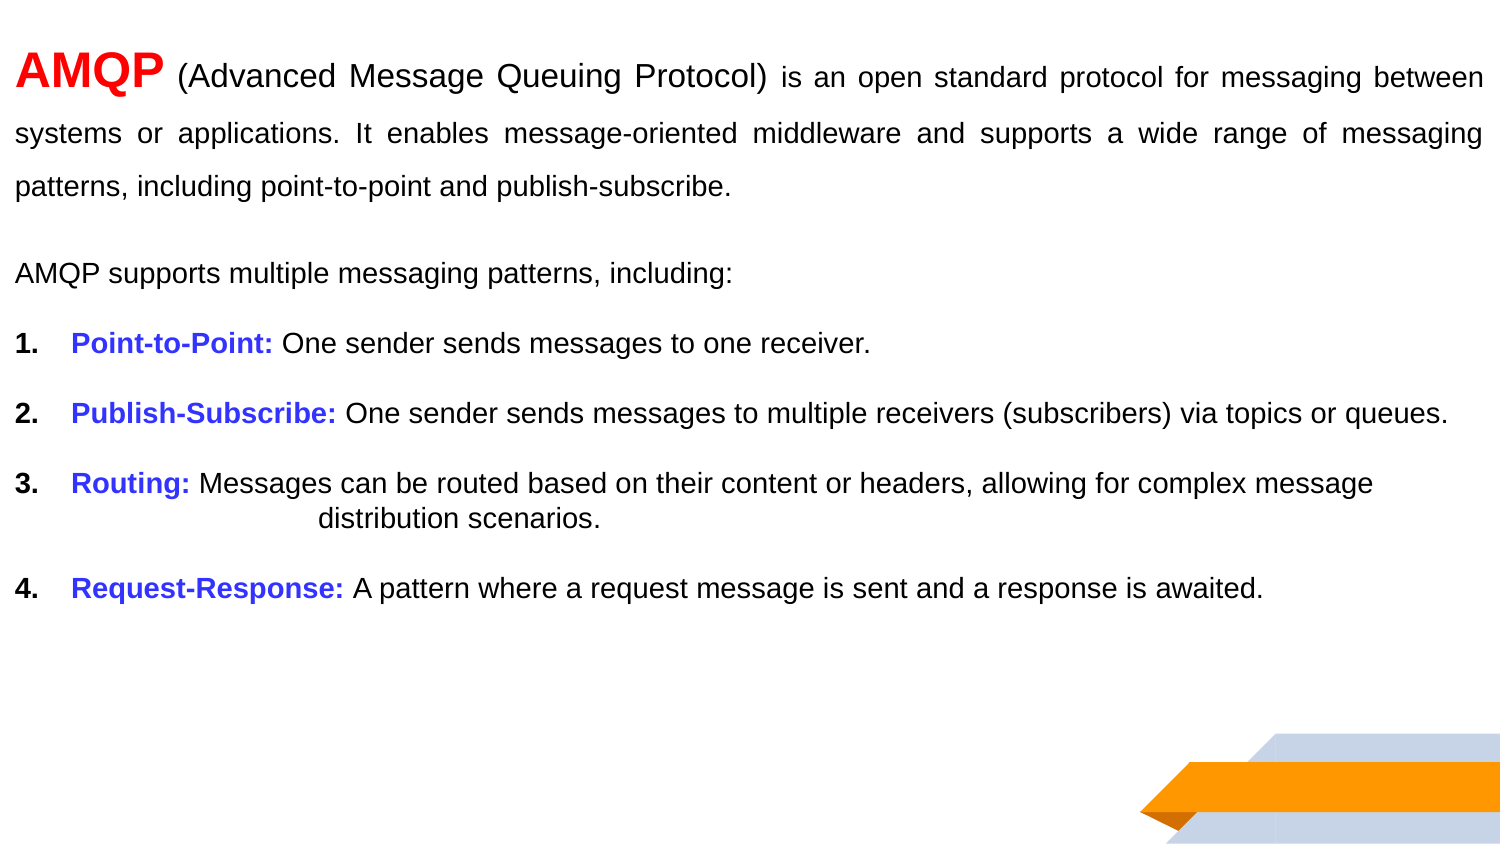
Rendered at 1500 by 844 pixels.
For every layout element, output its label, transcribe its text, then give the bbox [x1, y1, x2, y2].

text_box AMQP (Advanced Message Queuing Protocol) is an open standard protocol for messaging between systems or applications. It enables message-oriented middleware and supports a wide range of messaging patterns, including point-to-point and publish-subscribe. AMQP supports multiple messaging patterns, including: Point-to-Point: One sender sends messages to one receiver. Publish-Subscribe: One sender sends messages to multiple receivers (subscribers) via topics or queues. Routing: Messages can be routed based on their content or headers, allowing for complex message distribution scenarios. Request-Response: A pattern where a request message is sent and a response is awaited. [0, 0, 1500, 665]
